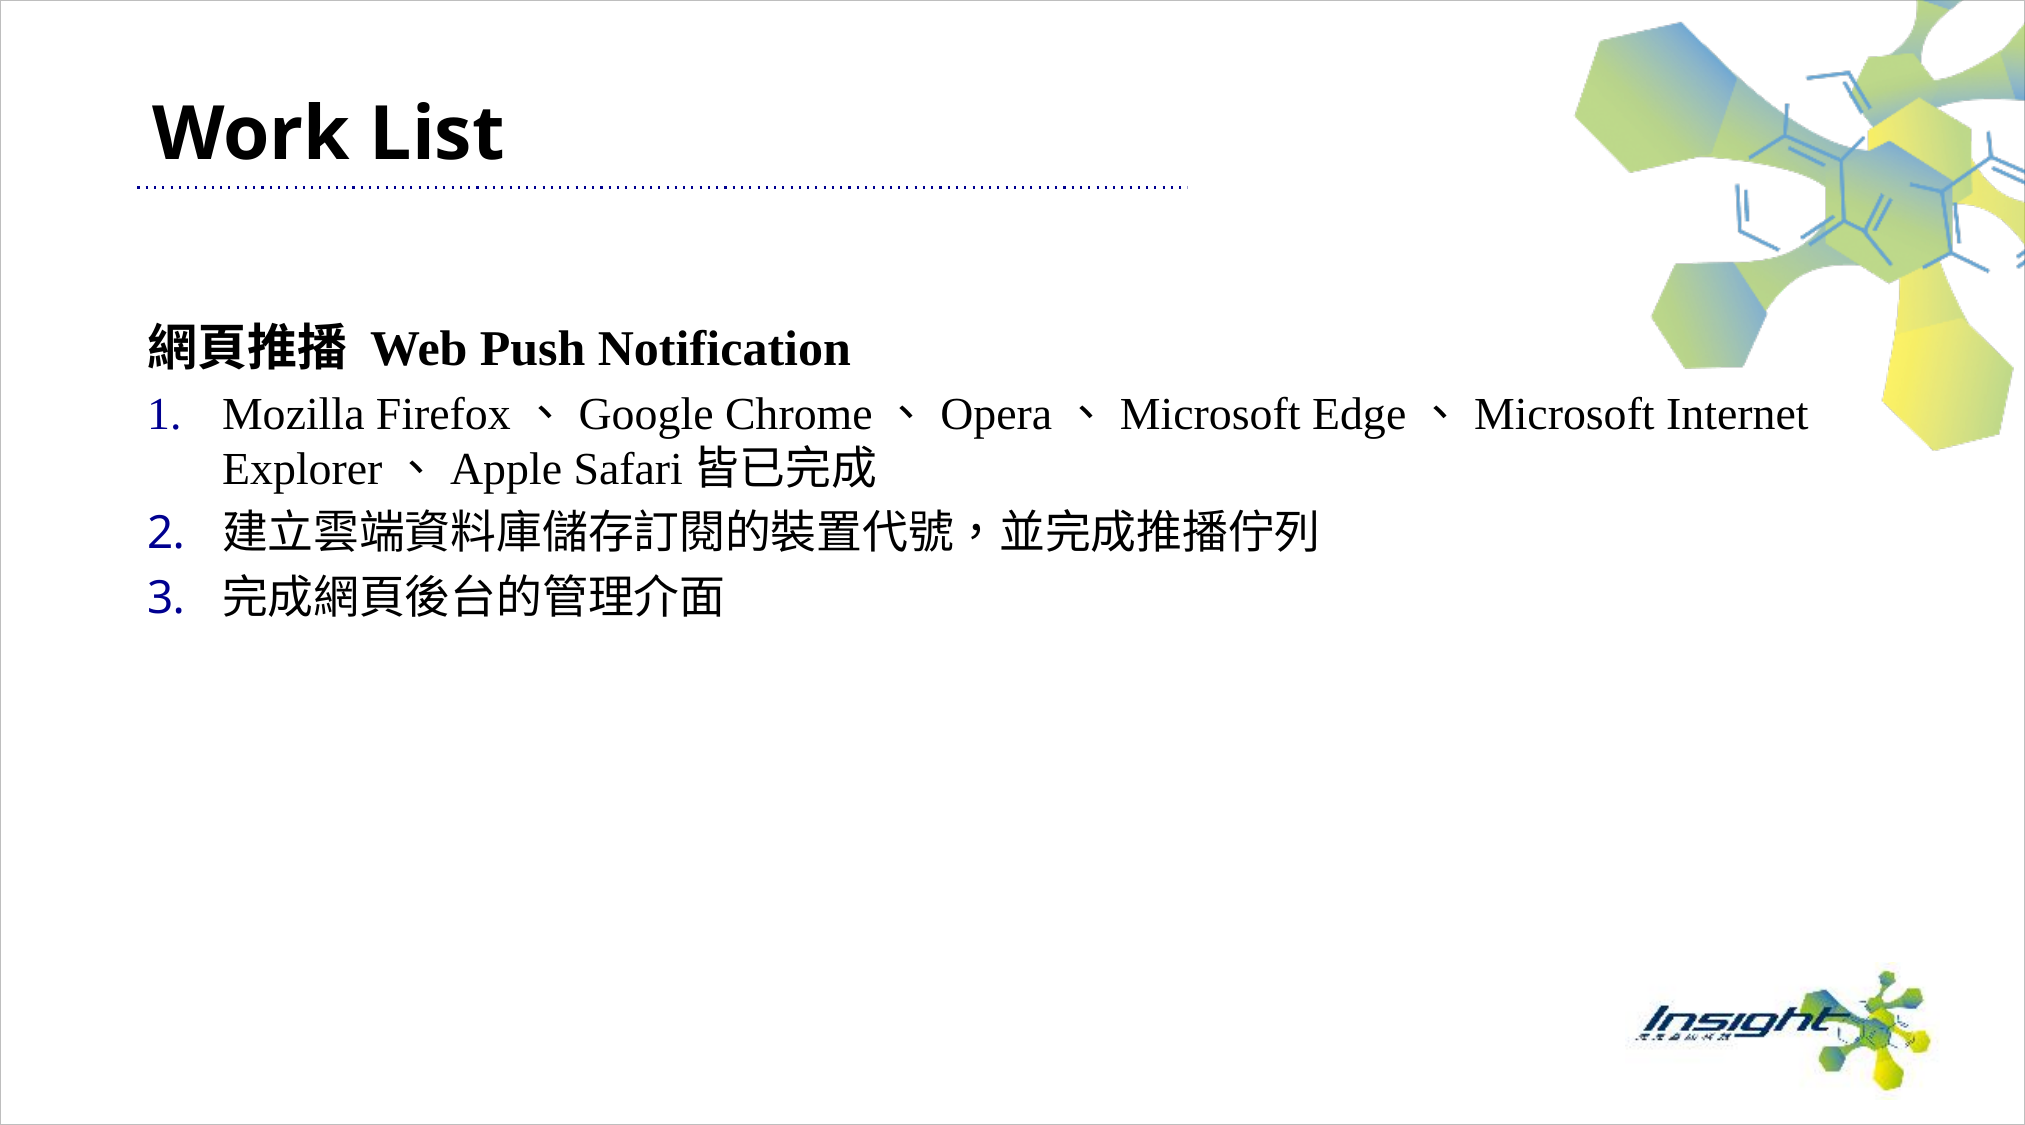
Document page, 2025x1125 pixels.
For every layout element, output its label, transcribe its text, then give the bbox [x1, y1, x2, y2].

list 網頁推播 Web Push Notification Mozilla Firefox、Google Chrome、Opera、Microsoft Edge、Microsoft Internet Explorer、Apple Safari皆已完成 建立雲端資料庫儲存訂閱的裝置代號，並完成推播佇列 完成網頁後台的管理介面 [132, 237, 1933, 980]
picture [1550, 0, 2025, 475]
picture [1625, 962, 1940, 1100]
title Work List [137, 77, 1550, 237]
